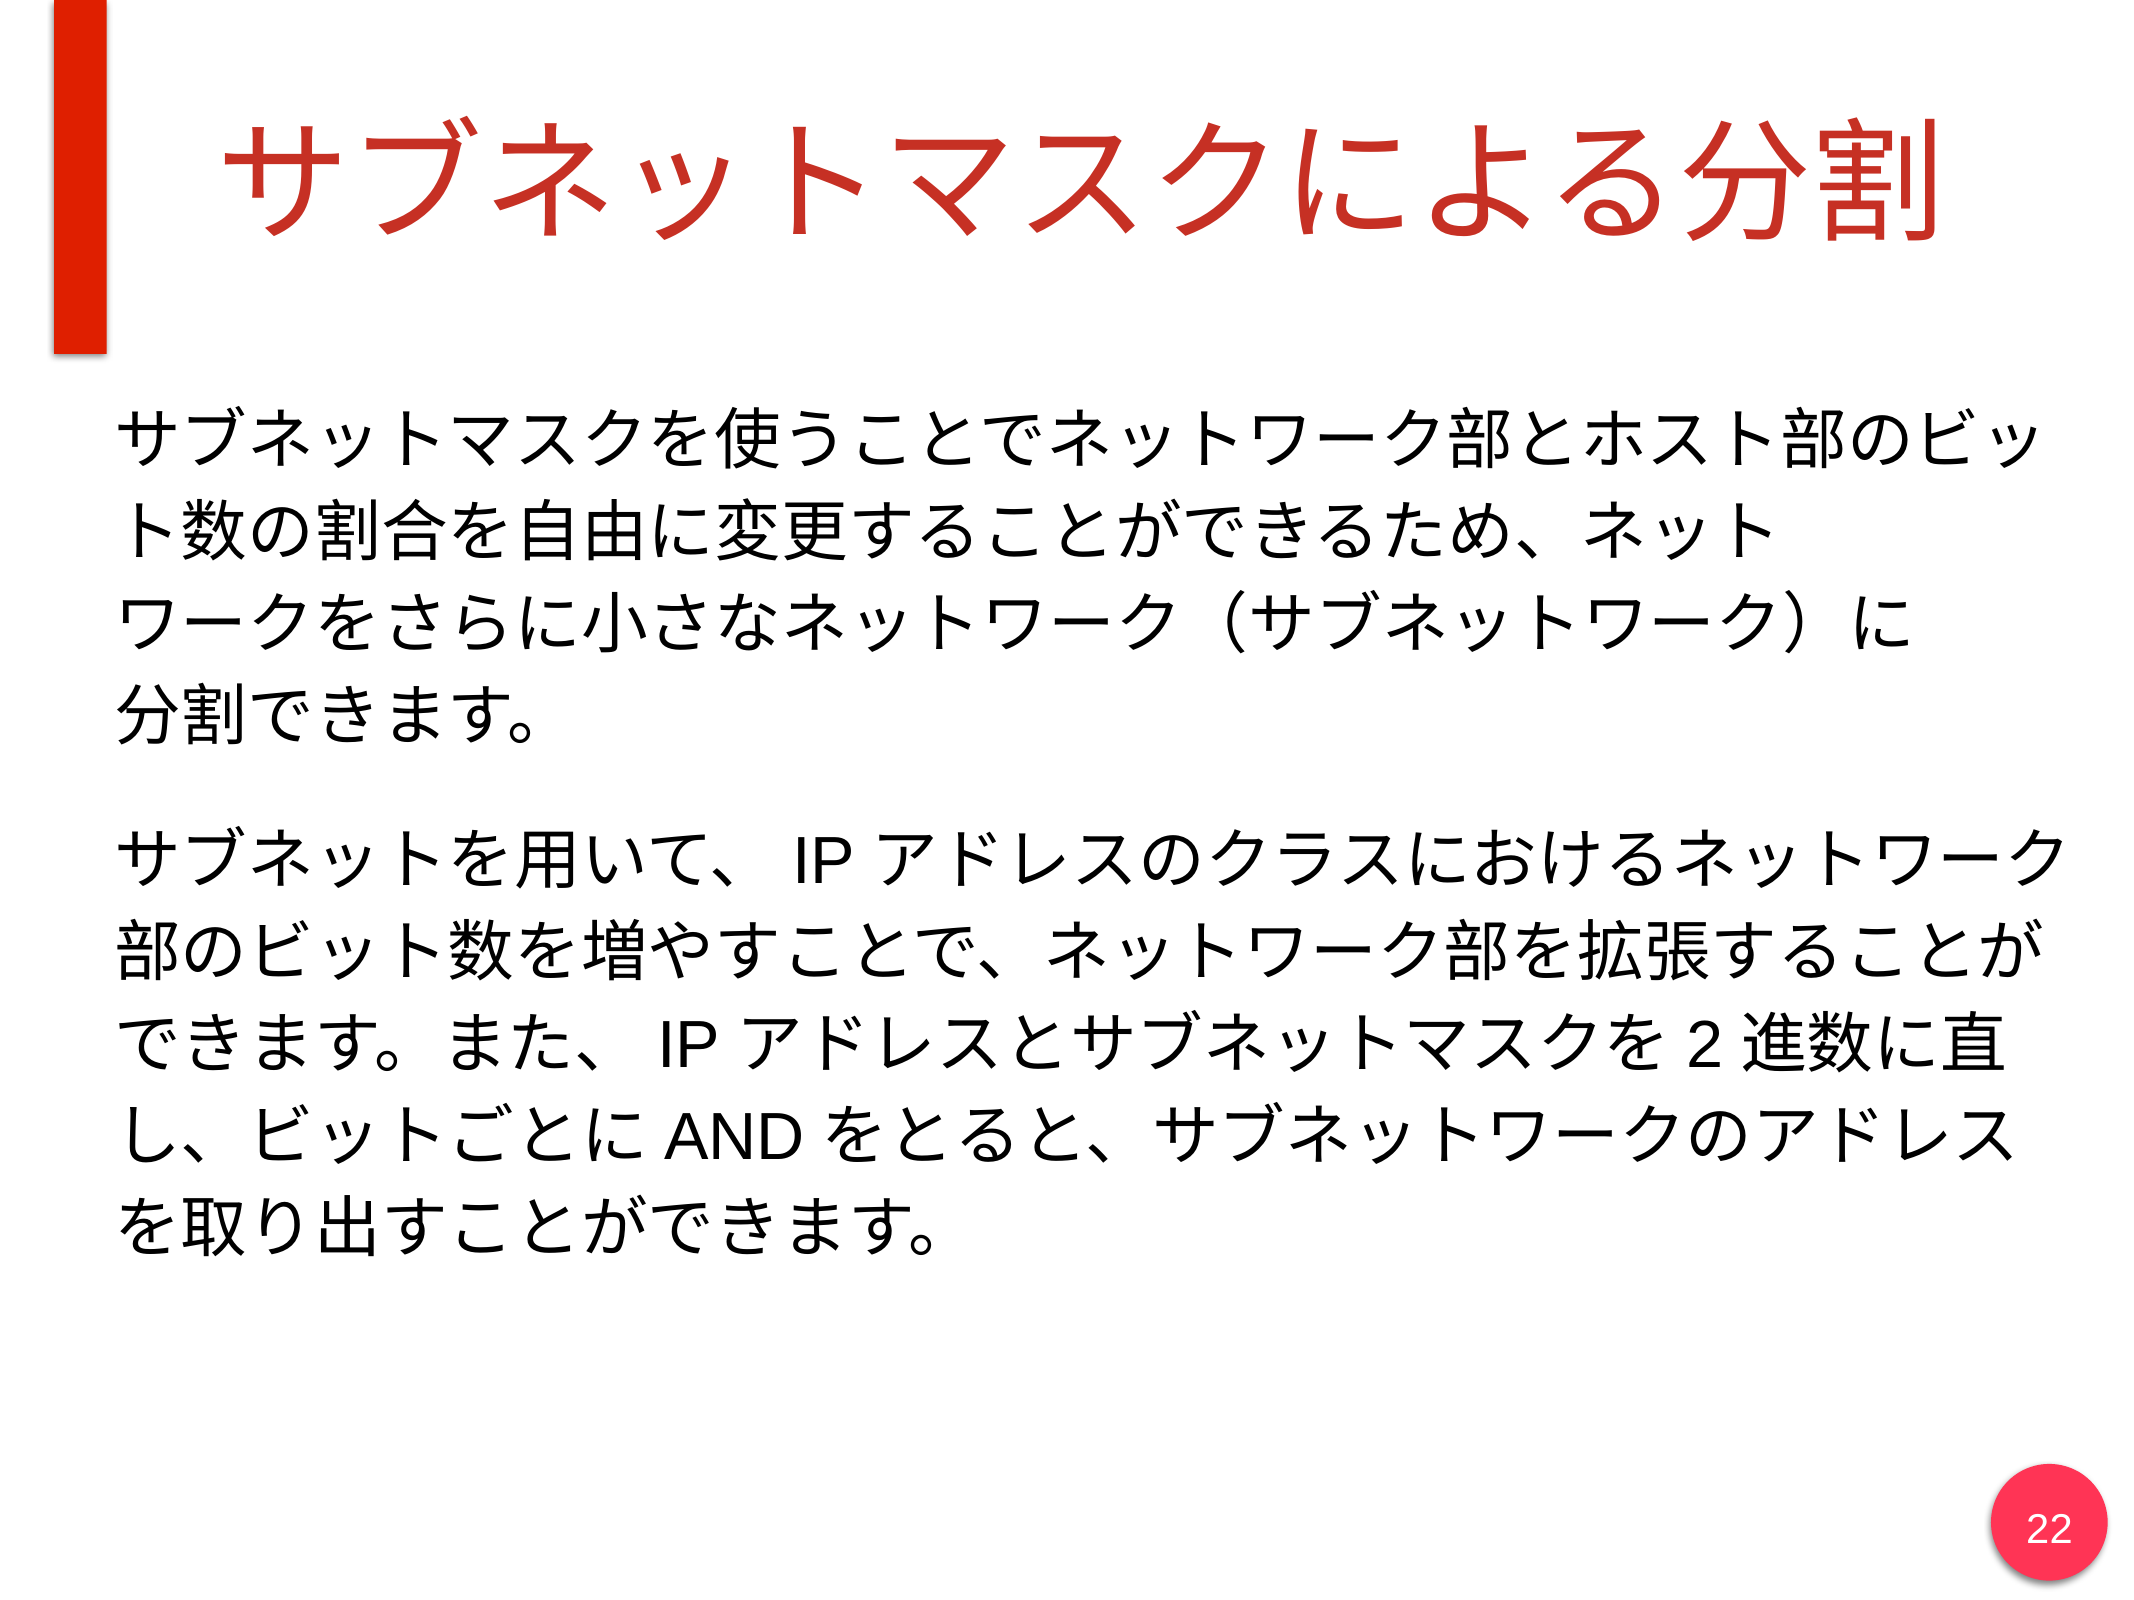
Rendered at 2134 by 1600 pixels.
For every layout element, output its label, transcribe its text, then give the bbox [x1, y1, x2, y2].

text_box サブネットマスクを使うことでネットワーク部とホスト部のビット数の割合を自由に変更することができるため、ネット ワークをさらに小さなネットワーク（サブネットワーク）に 分割できます。 サブネットを用いて、IPアドレスのクラスにおけるネットワーク部のビット数を増やすことで、ネットワーク部を拡張することができます。また、IPアドレスとサブネットマスクを2進数に直し、ビットごとにANDをとると、サブネットワークのアドレスを取り出すことができます。 [105, 376, 2087, 1494]
title サブネットマスクによる分割 [208, 18, 2030, 336]
slide_number 22 [2012, 1494, 2087, 1600]
